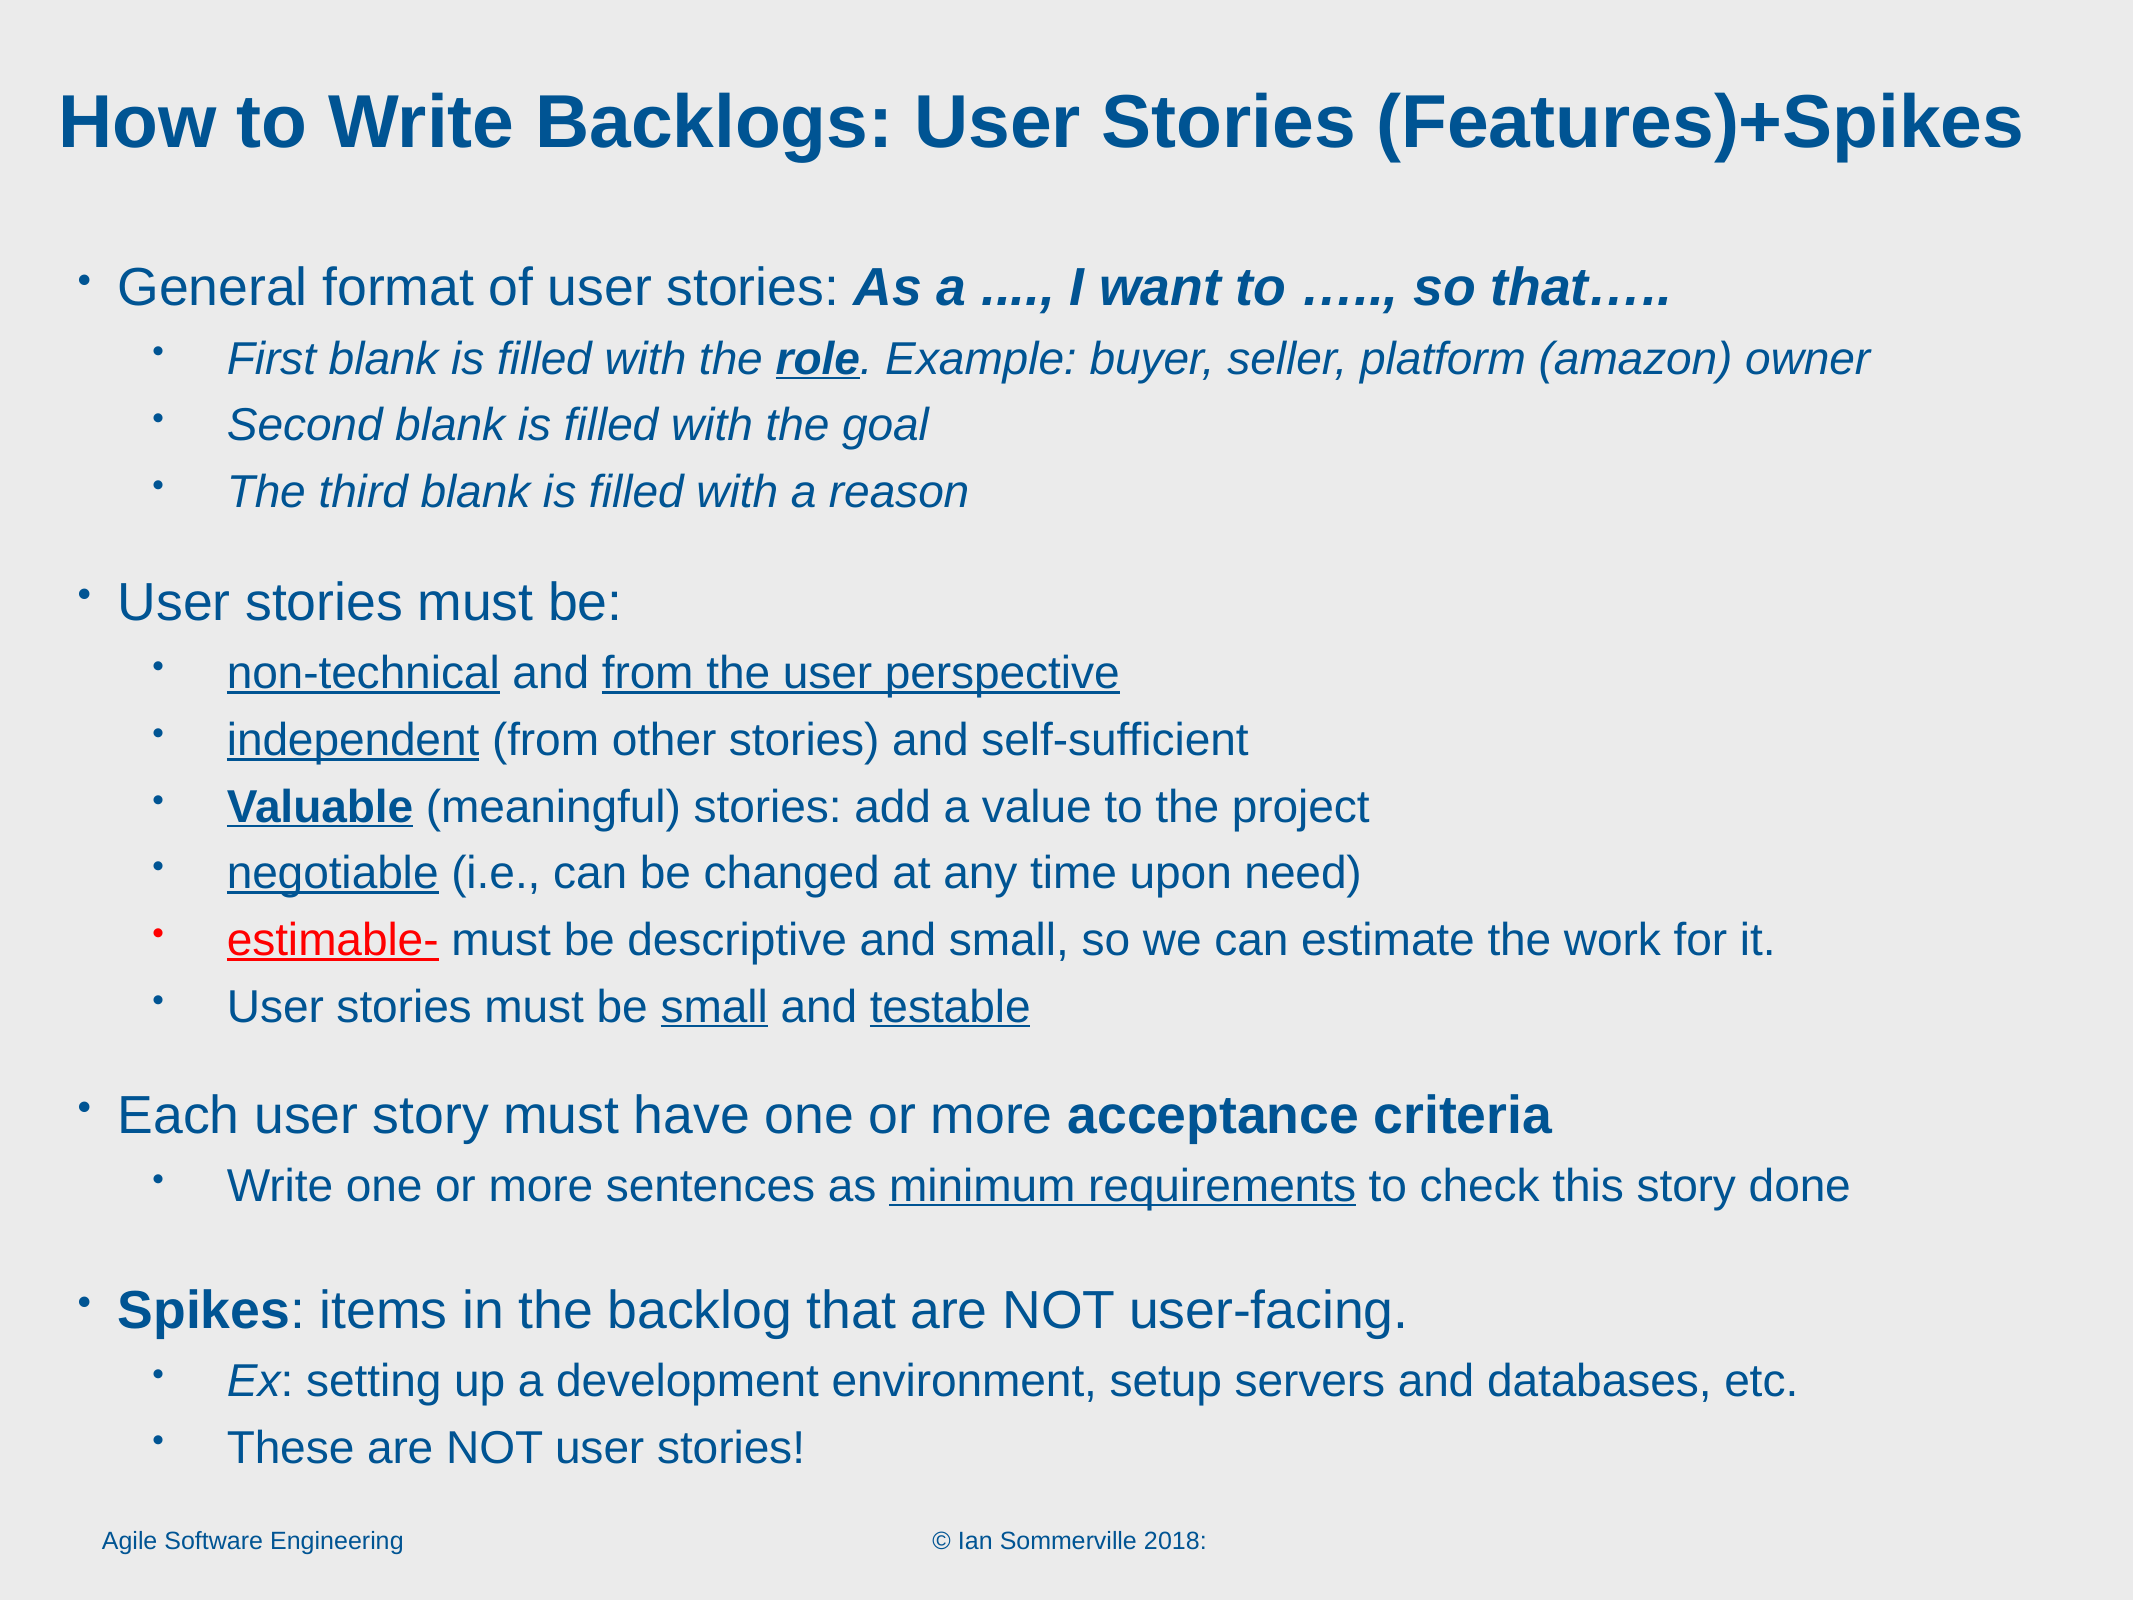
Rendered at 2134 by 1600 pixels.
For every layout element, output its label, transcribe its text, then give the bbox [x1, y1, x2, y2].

list General format of user stories: As a ...., I want to ….., so that….. First blank is filled with the role. Example: buyer, seller, platform (amazon) owner Second blank is filled with the goal The third blank is filled with a reason User stories must be: non-technical and from the user perspective independent (from other stories) and self-sufficient Valuable (meaningful) stories: add a value to the project negotiable (i.e., can be changed at any time upon need) estimable- must be descriptive and small, so we can estimate the work for it. User stories must be small and testable Each user story must have one or more acceptance criteria Write one or more sentences as minimum requirements to check this story done Spikes: items in the backlog that are NOT user-facing. Ex: setting up a development environment, setup servers and databases, etc. These are NOT user stories! [68, 245, 2016, 1492]
title How to Write Backlogs: User Stories (Features)+Spikes [15, 63, 2069, 245]
